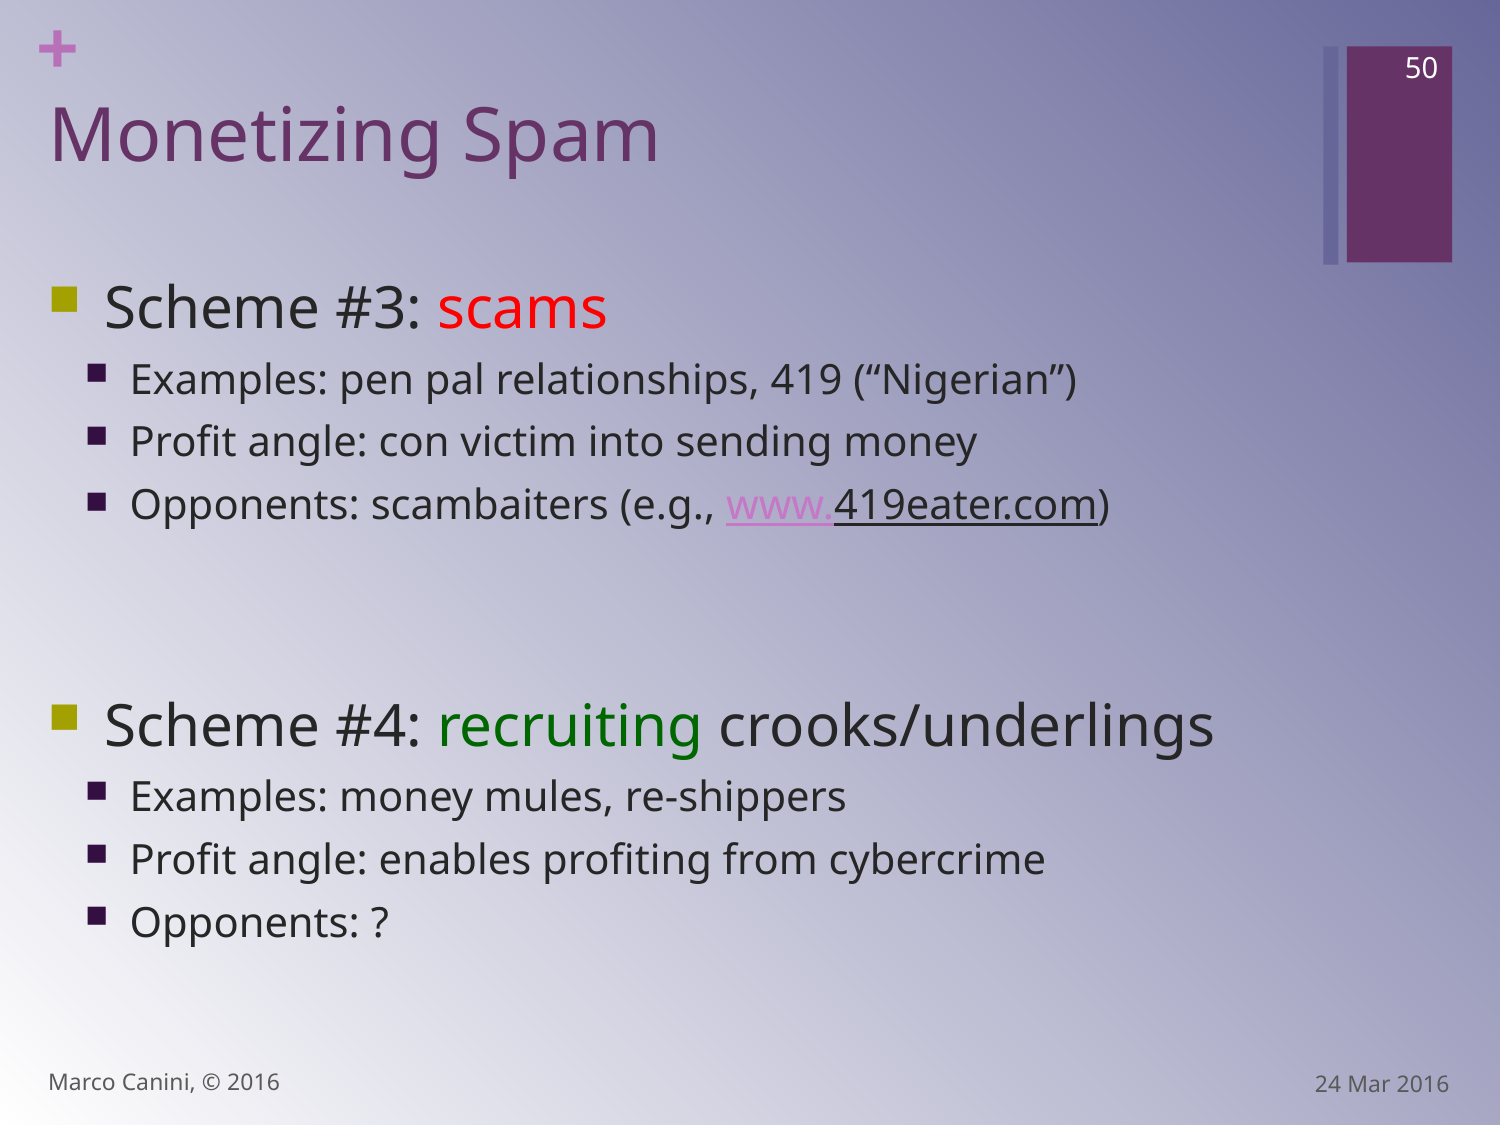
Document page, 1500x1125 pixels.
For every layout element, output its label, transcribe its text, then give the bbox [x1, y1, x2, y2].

title Monetizing Spam [33, 79, 1322, 262]
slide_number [1114, 1053, 1465, 1114]
list Scheme #3: scams Examples: pen pal relationships, 419 (“Nigerian”) Profit angle: con victim into sending money Opponents: scambaiters (e.g., www.419eater.com) Scheme #4: recruiting crooks/underlings Examples: money mules, re-shippers Profit angle: enables profiting from cybercrime Opponents: ? [33, 262, 1465, 1054]
slide_number 50 [1362, 39, 1454, 100]
footer Marco Canini, © 2016 [33, 1053, 1038, 1114]
